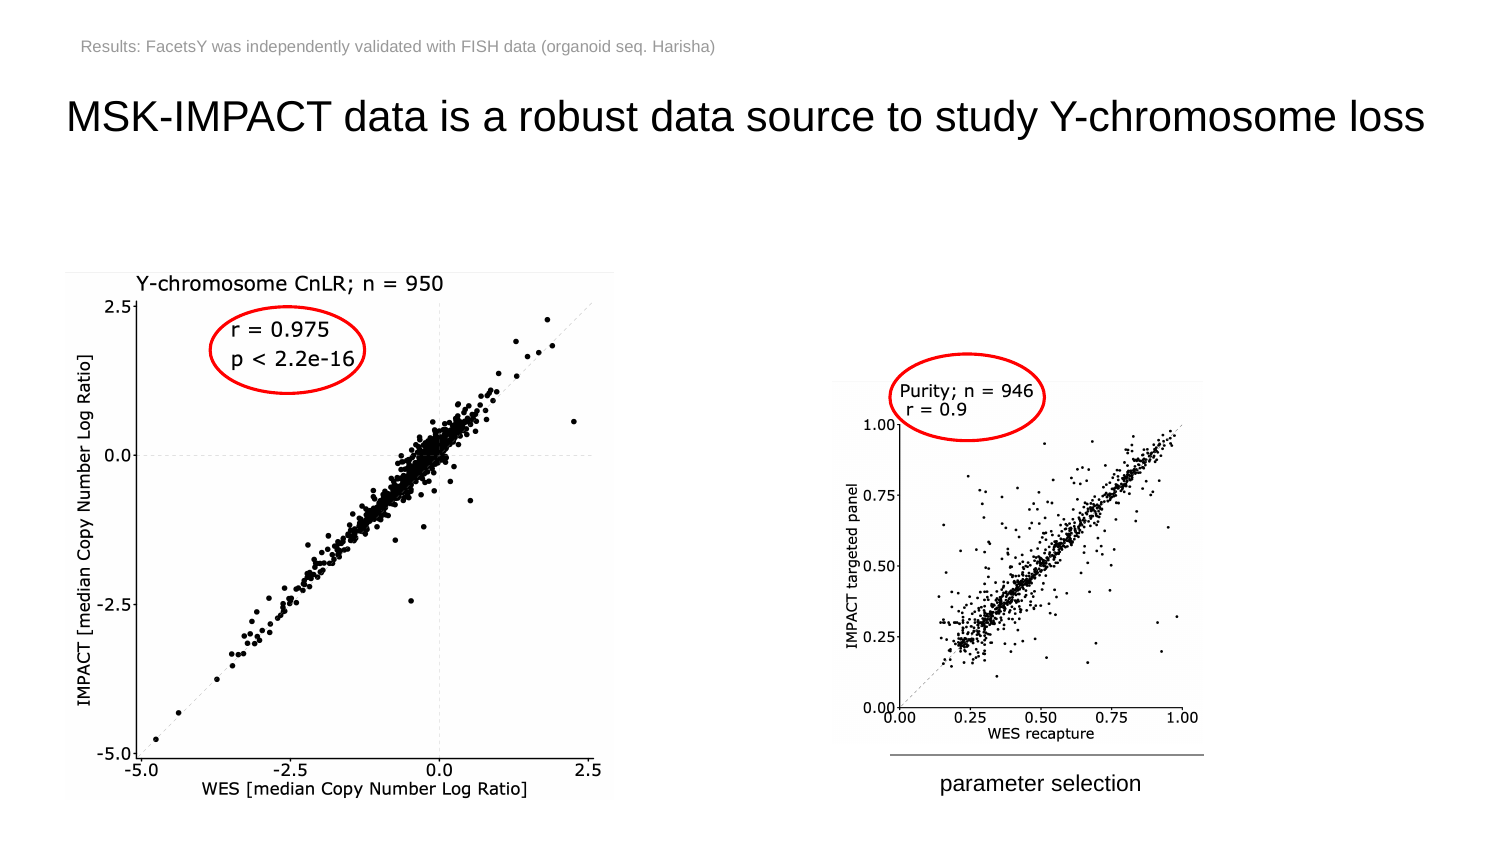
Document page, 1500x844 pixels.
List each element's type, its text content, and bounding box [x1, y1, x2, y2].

text_box [896, 353, 1038, 380]
text_box parameter selection [924, 764, 1169, 810]
picture [831, 381, 1203, 744]
title MSK-IMPACT data is a robust data source to study Y-chromosome loss [51, 72, 1449, 167]
text_box Results: FacetsY was independently validated with FISH data (organoid seq. Harisha) [65, 25, 750, 66]
picture [65, 272, 614, 800]
